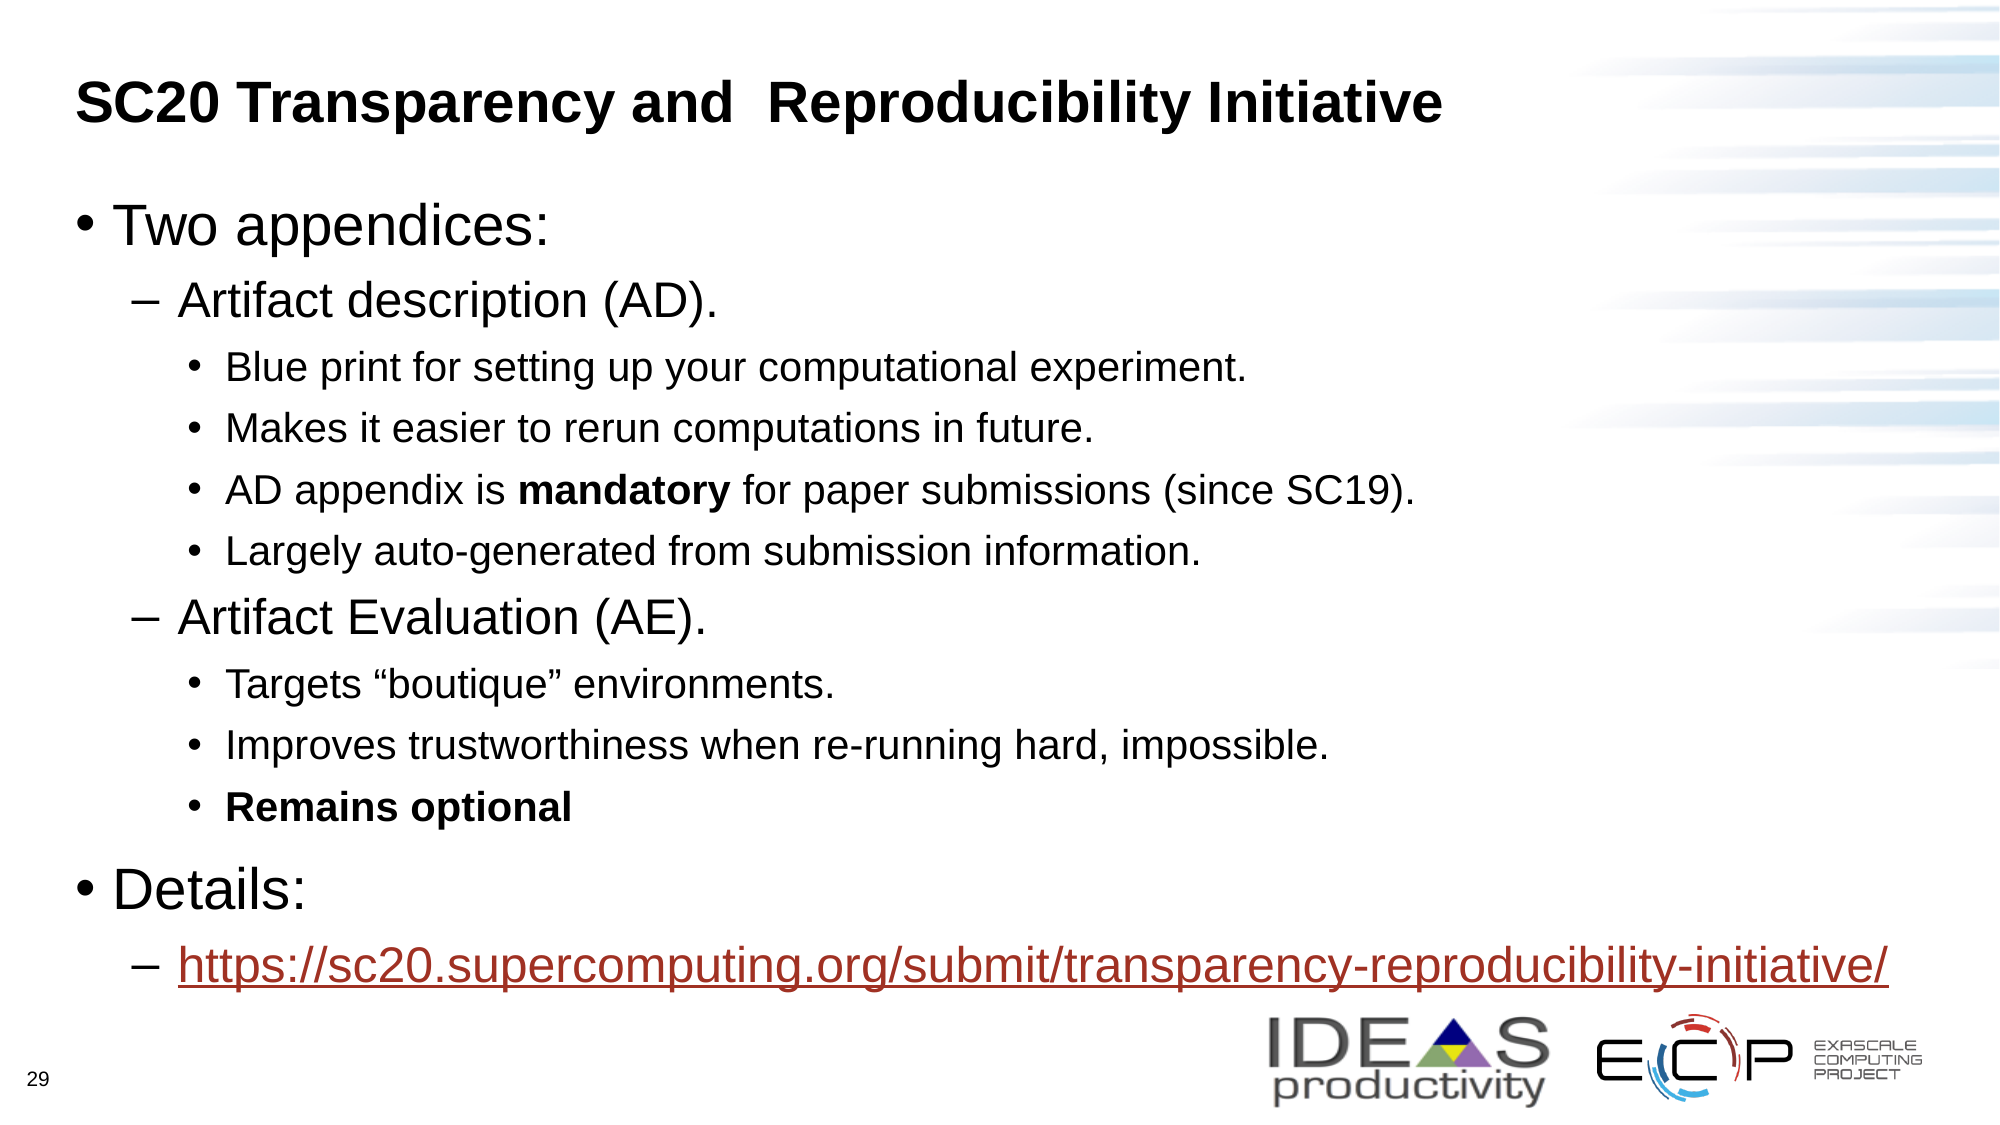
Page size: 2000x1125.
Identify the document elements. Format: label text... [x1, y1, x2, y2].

title SC20 Transparency and Reproducibility Initiative [59, 67, 1926, 186]
list Two appendices: Artifact description (AD). Blue print for setting up your computational experiment. Makes it easier to rerun computations in future. AD appendix is mandatory for paper submissions (since SC19). Largely auto-generated from submission information. Artifact Evaluation (AE). Targets “boutique” environments. Improves trustworthiness when re-running hard, impossible. Remains optional Details: https://sc20.supercomputing.org/submit/transparency-reproducibility-initiative/ [59, 186, 1926, 852]
picture [1257, 1009, 1560, 1115]
picture [1531, 0, 2000, 669]
picture [1597, 1014, 1922, 1102]
